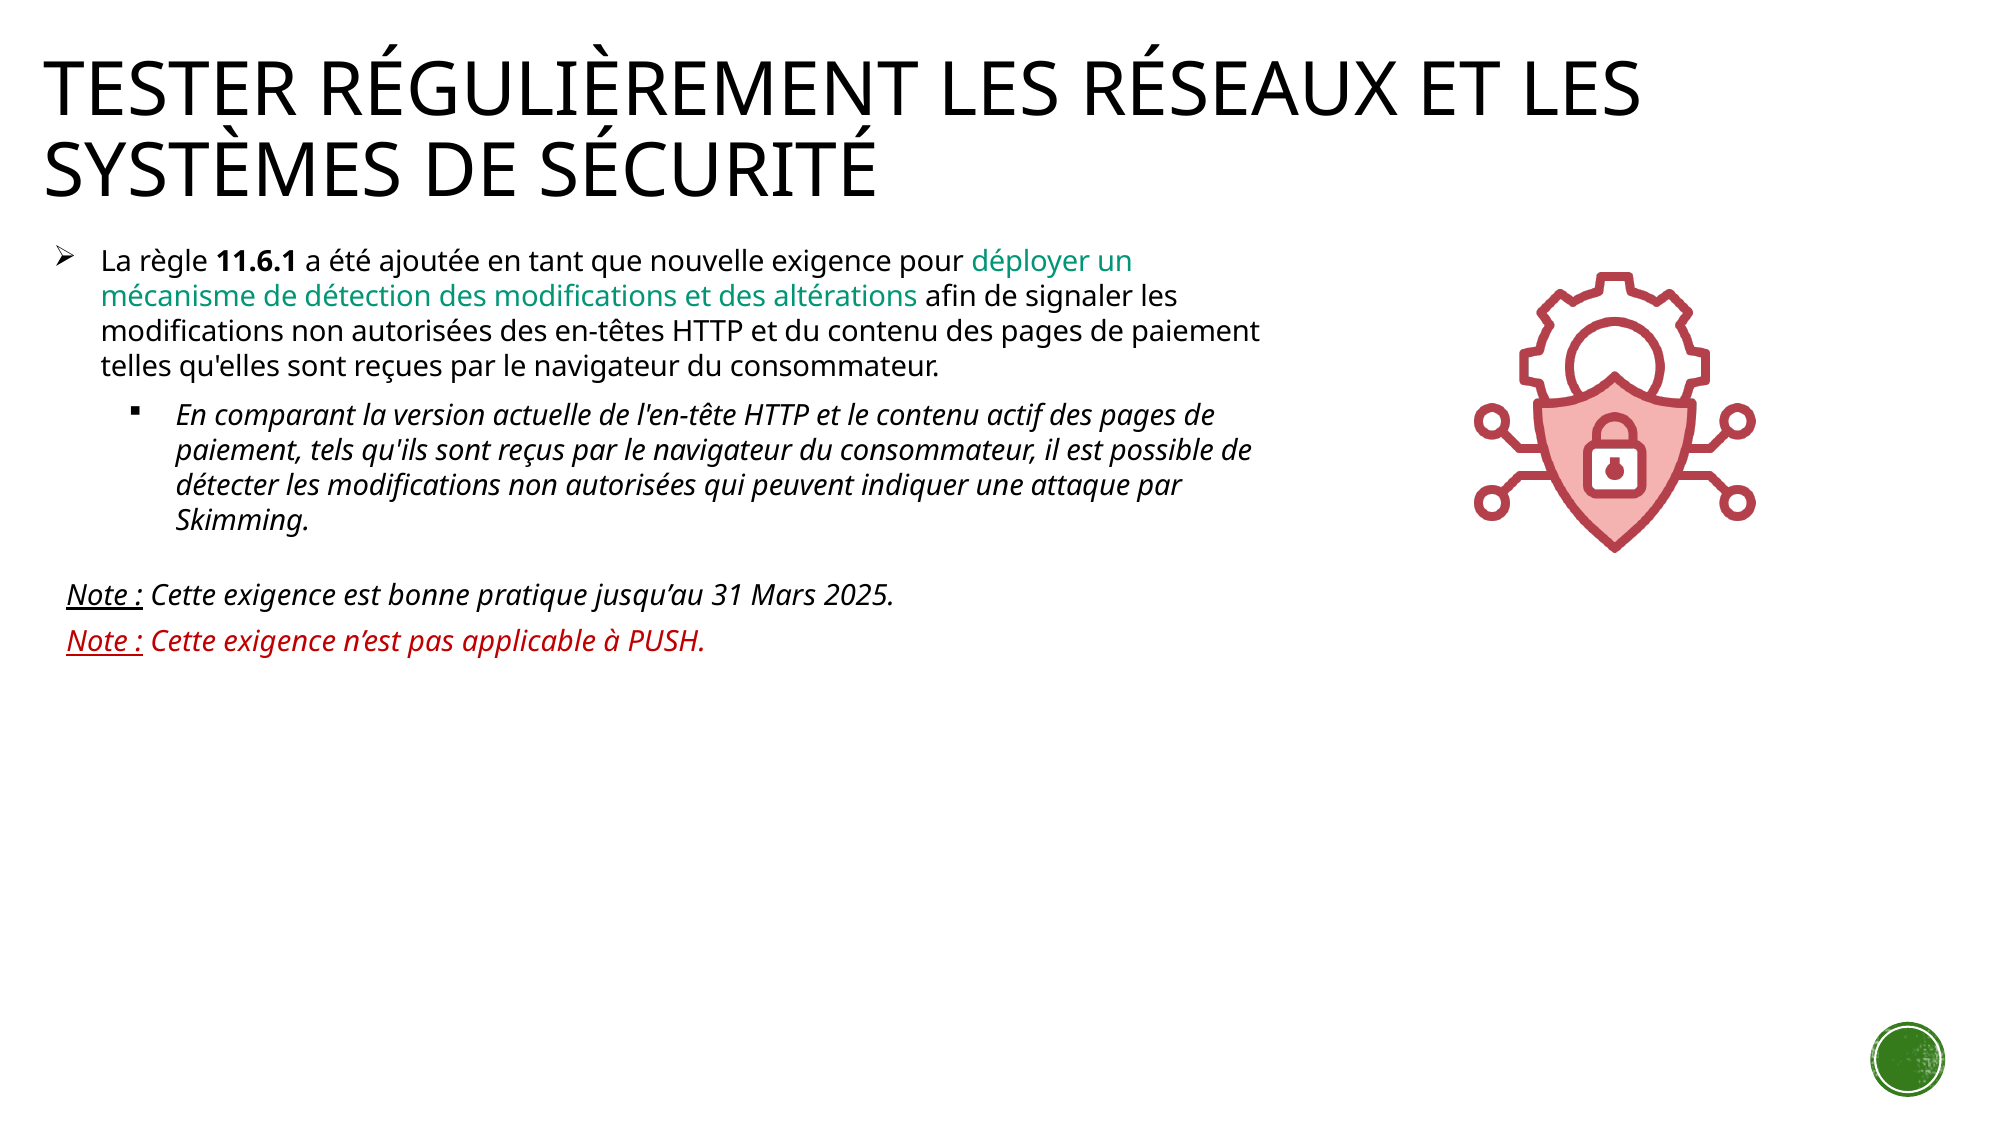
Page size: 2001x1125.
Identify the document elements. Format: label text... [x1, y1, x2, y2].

text_box Note : Cette exigence est bonne pratique jusqu’au 31 Mars 2025. [51, 568, 1517, 614]
title Tester régulièrement les réseaux et les systèmes de sécurité [28, 0, 1949, 264]
text_box La règle 11.6.1 a été ajoutée en tant que nouvelle exigence pour déployer un mécanisme de détection des modifications et des altérations afin de signaler les modifications non autorisées des en-têtes HTTP et du contenu des pages de paiement telles qu'elles sont reçues par le navigateur du consommateur. En comparant la version actuelle de l'en-tête HTTP et le contenu actif des pages de paiement, tels qu'ils sont reçus par le navigateur du consommateur, il est possible de détecter les modifications non autorisées qui peuvent indiquer une attaque par Skimming. [51, 239, 1280, 537]
picture [1469, 267, 1760, 557]
text_box Note : Cette exigence n’est pas applicable à PUSH. [51, 614, 1517, 665]
